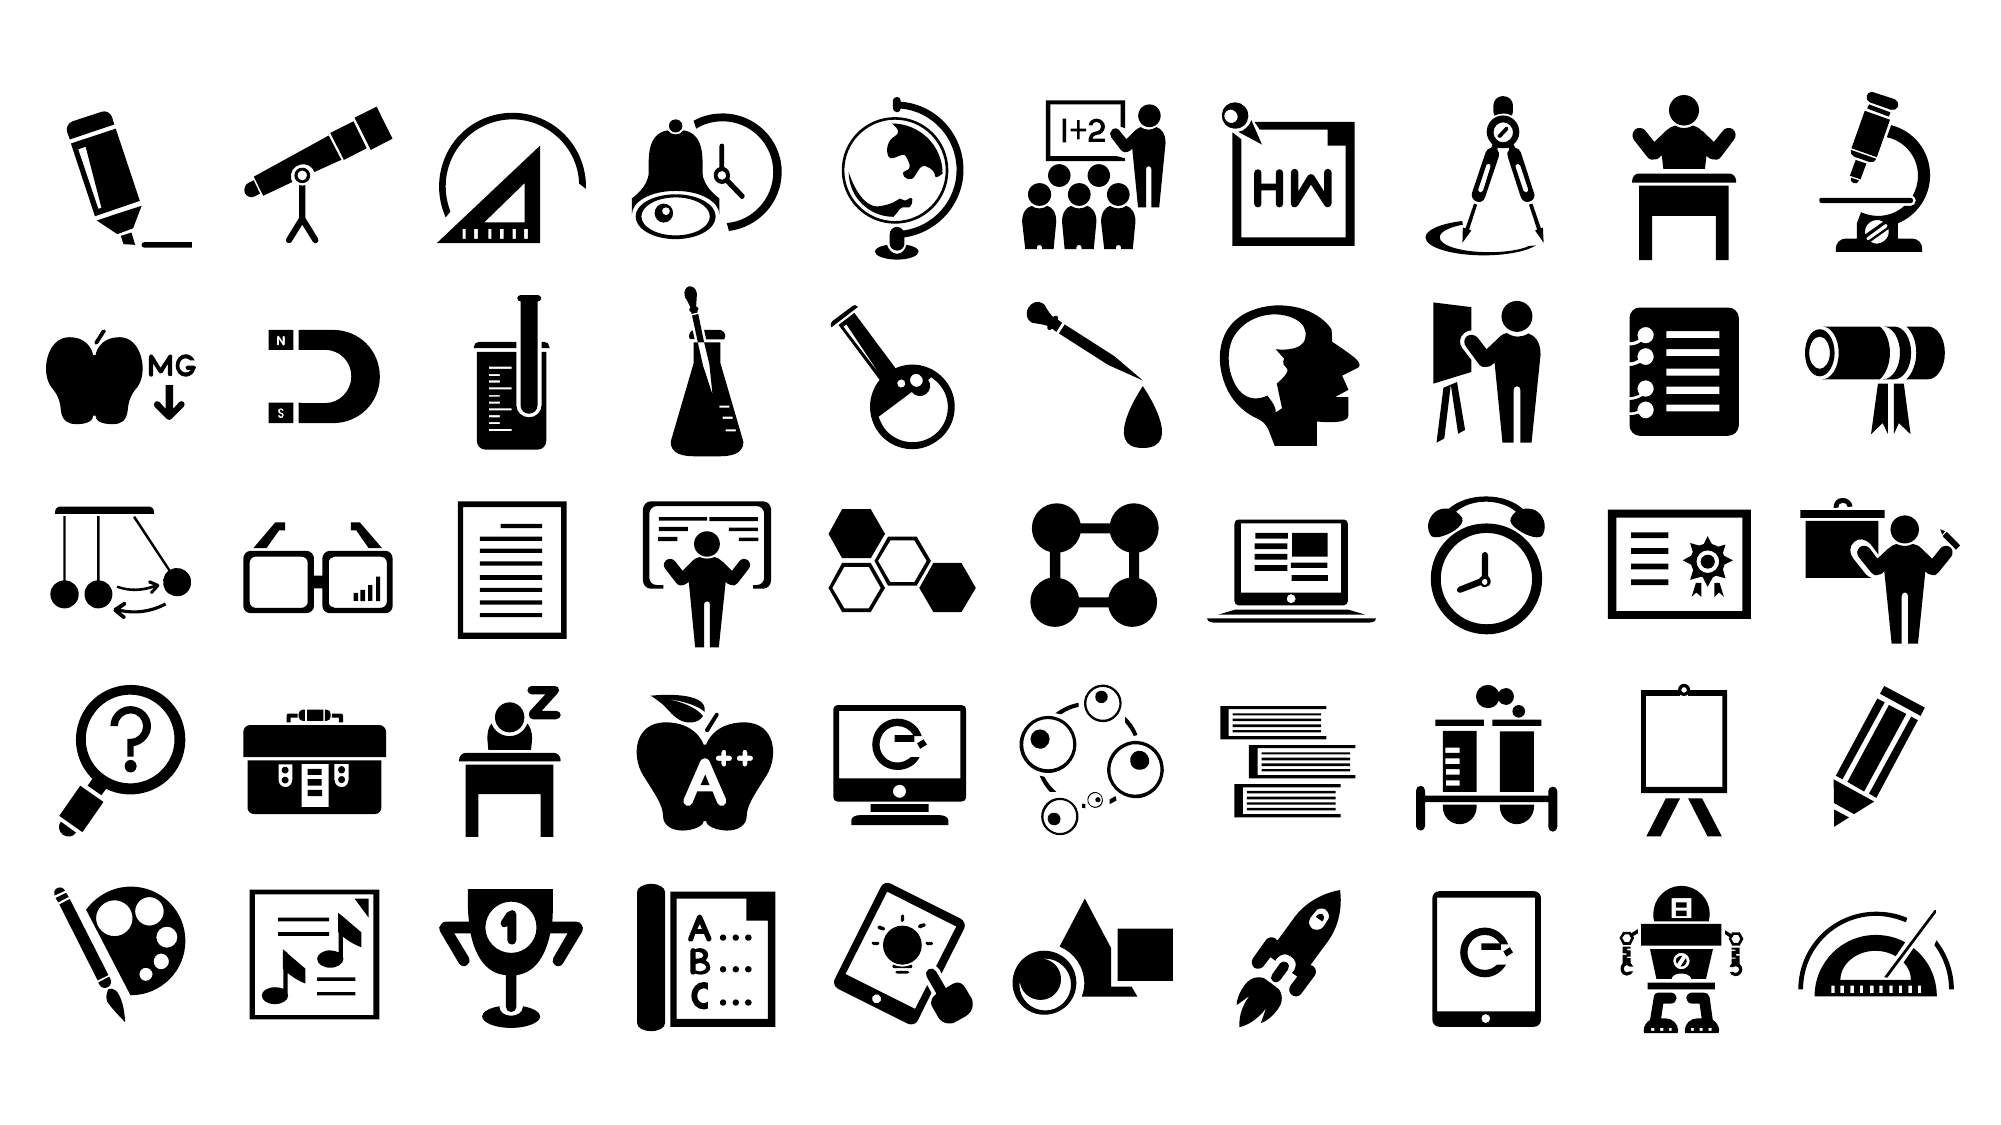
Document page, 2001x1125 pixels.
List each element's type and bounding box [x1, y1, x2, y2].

text_box [39, 91, 1961, 1034]
